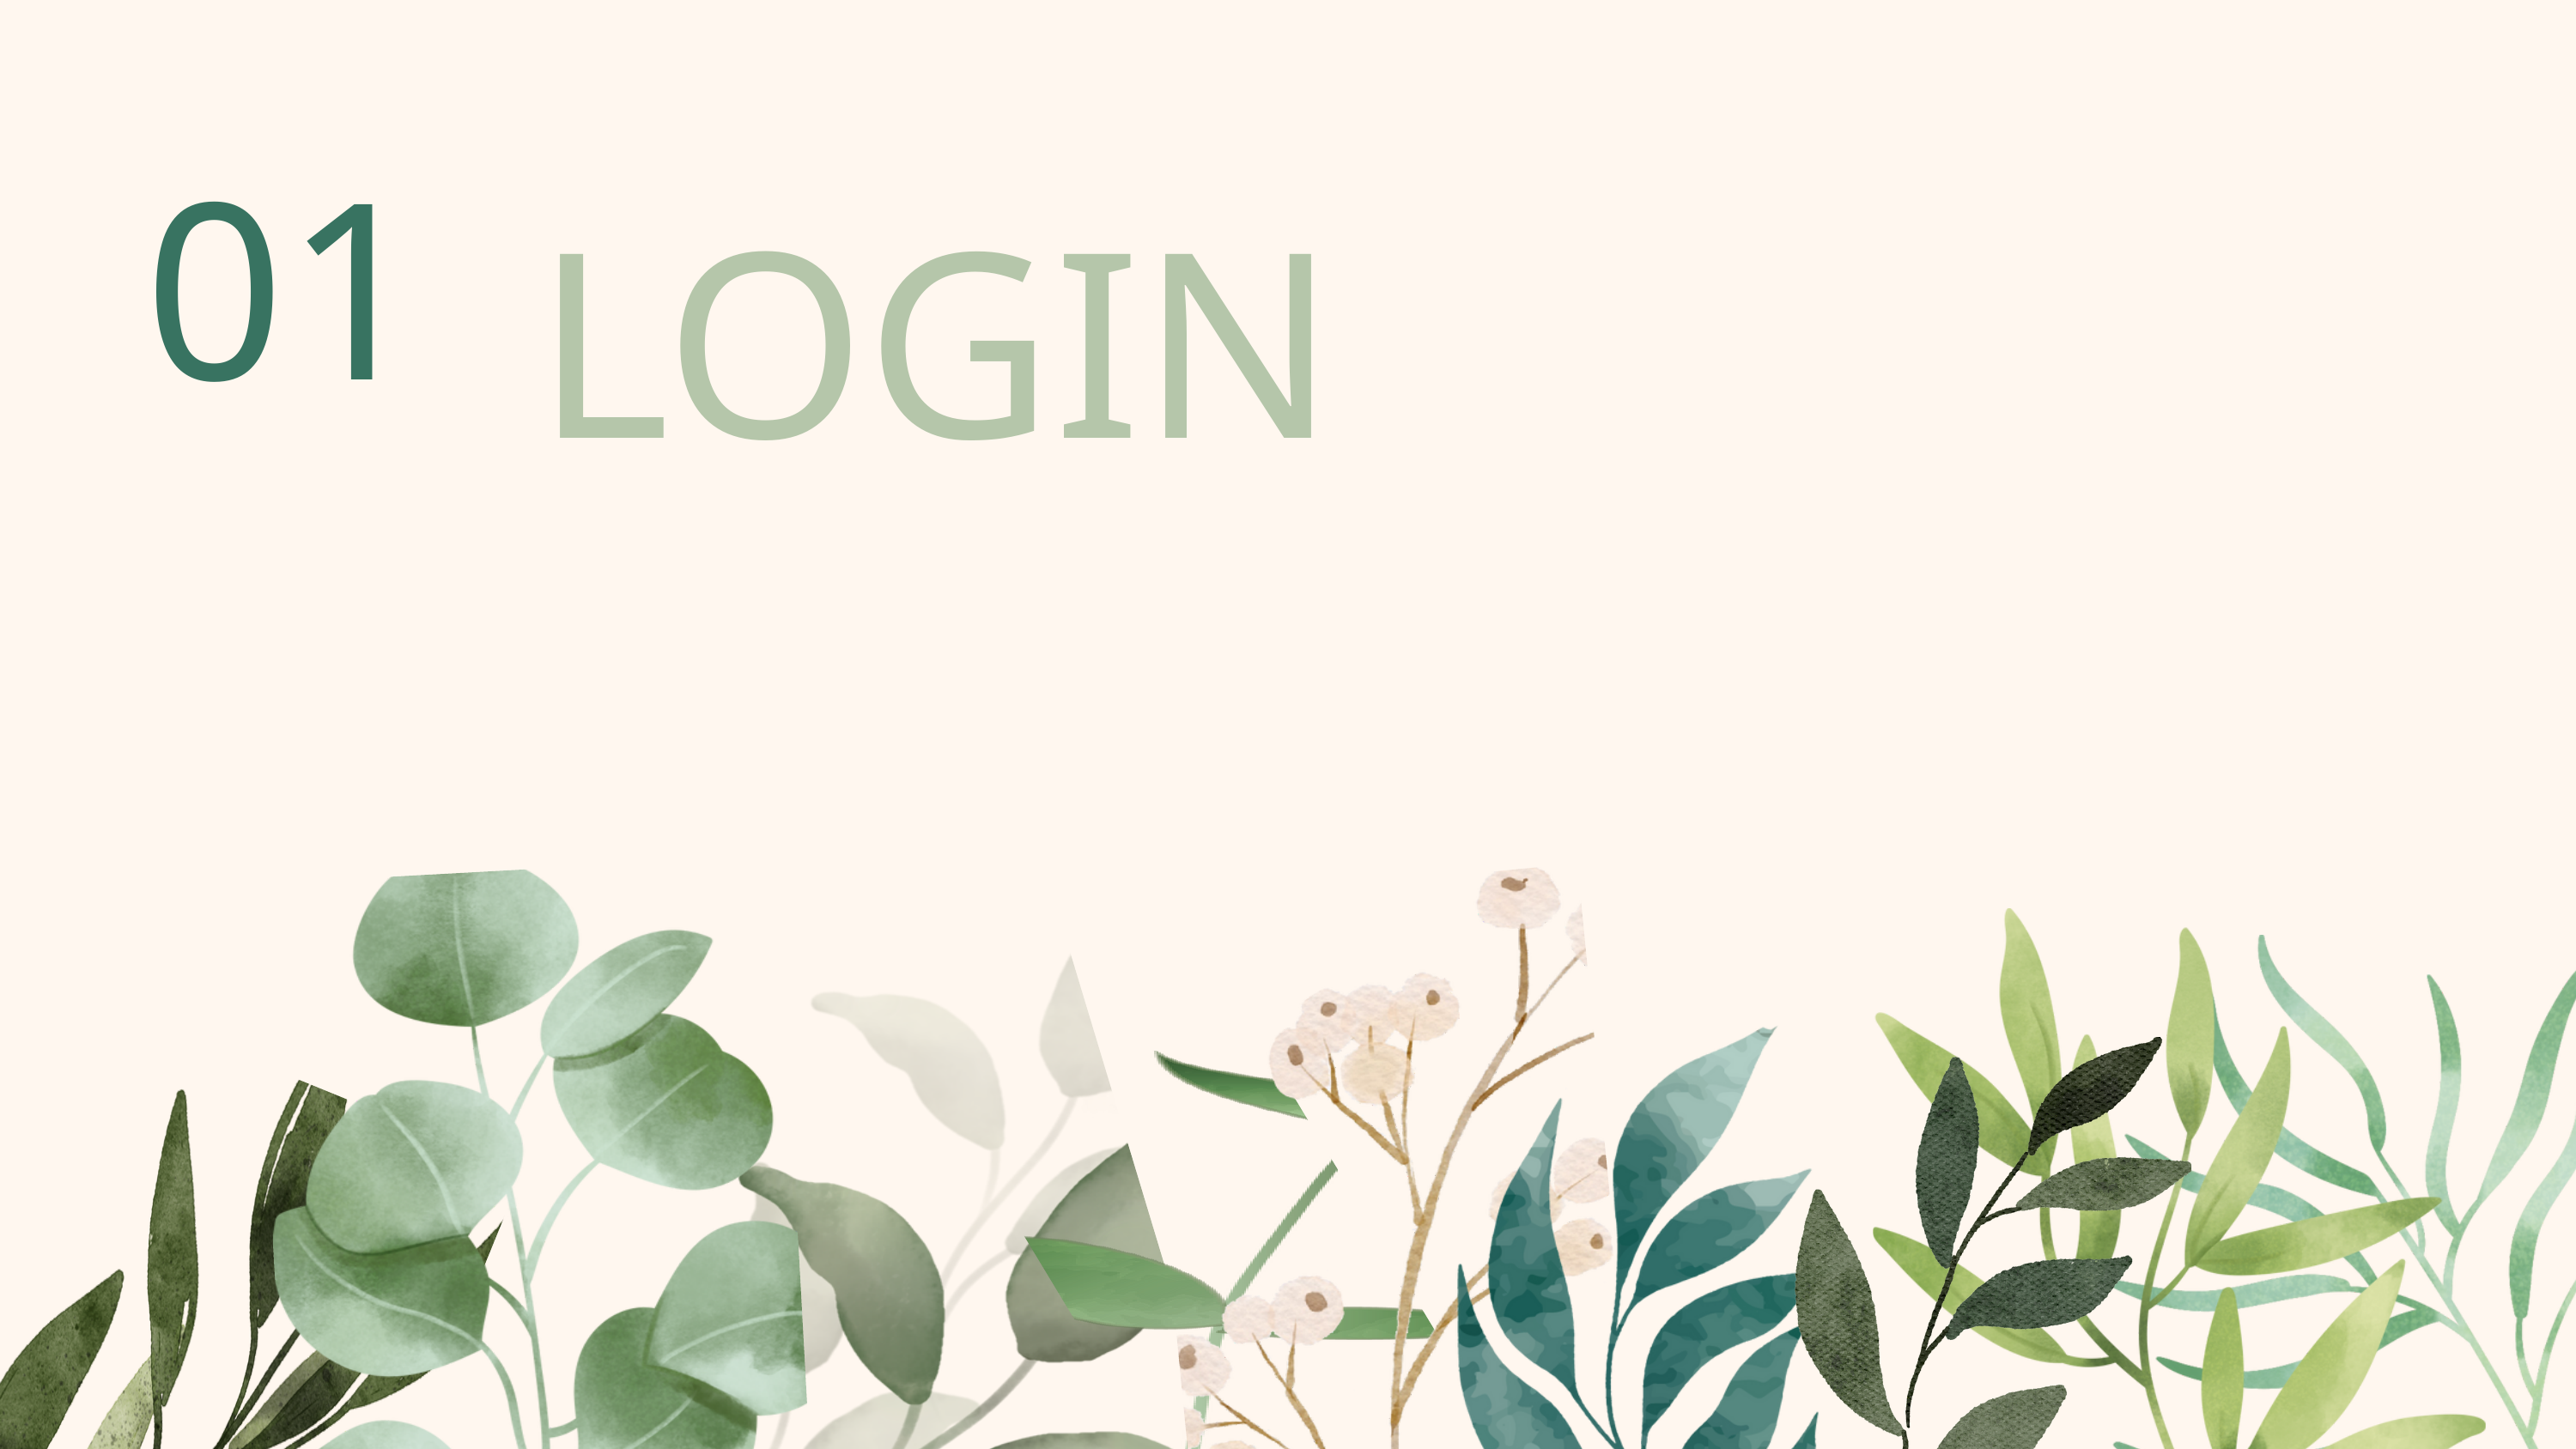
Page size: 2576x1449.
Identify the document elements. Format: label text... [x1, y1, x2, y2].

text_box LOGIN [535, 239, 2192, 490]
text_box [893, 863, 1188, 1449]
text_box [2487, 935, 2576, 1449]
text_box [1134, 863, 1594, 1449]
text_box [253, 855, 810, 1449]
text_box 01 [144, 85, 468, 429]
text_box [782, 863, 1151, 1449]
text_box [1773, 1037, 2192, 1449]
text_box [1439, 1025, 1983, 1449]
text_box [1873, 908, 2487, 1449]
text_box [0, 969, 283, 1449]
